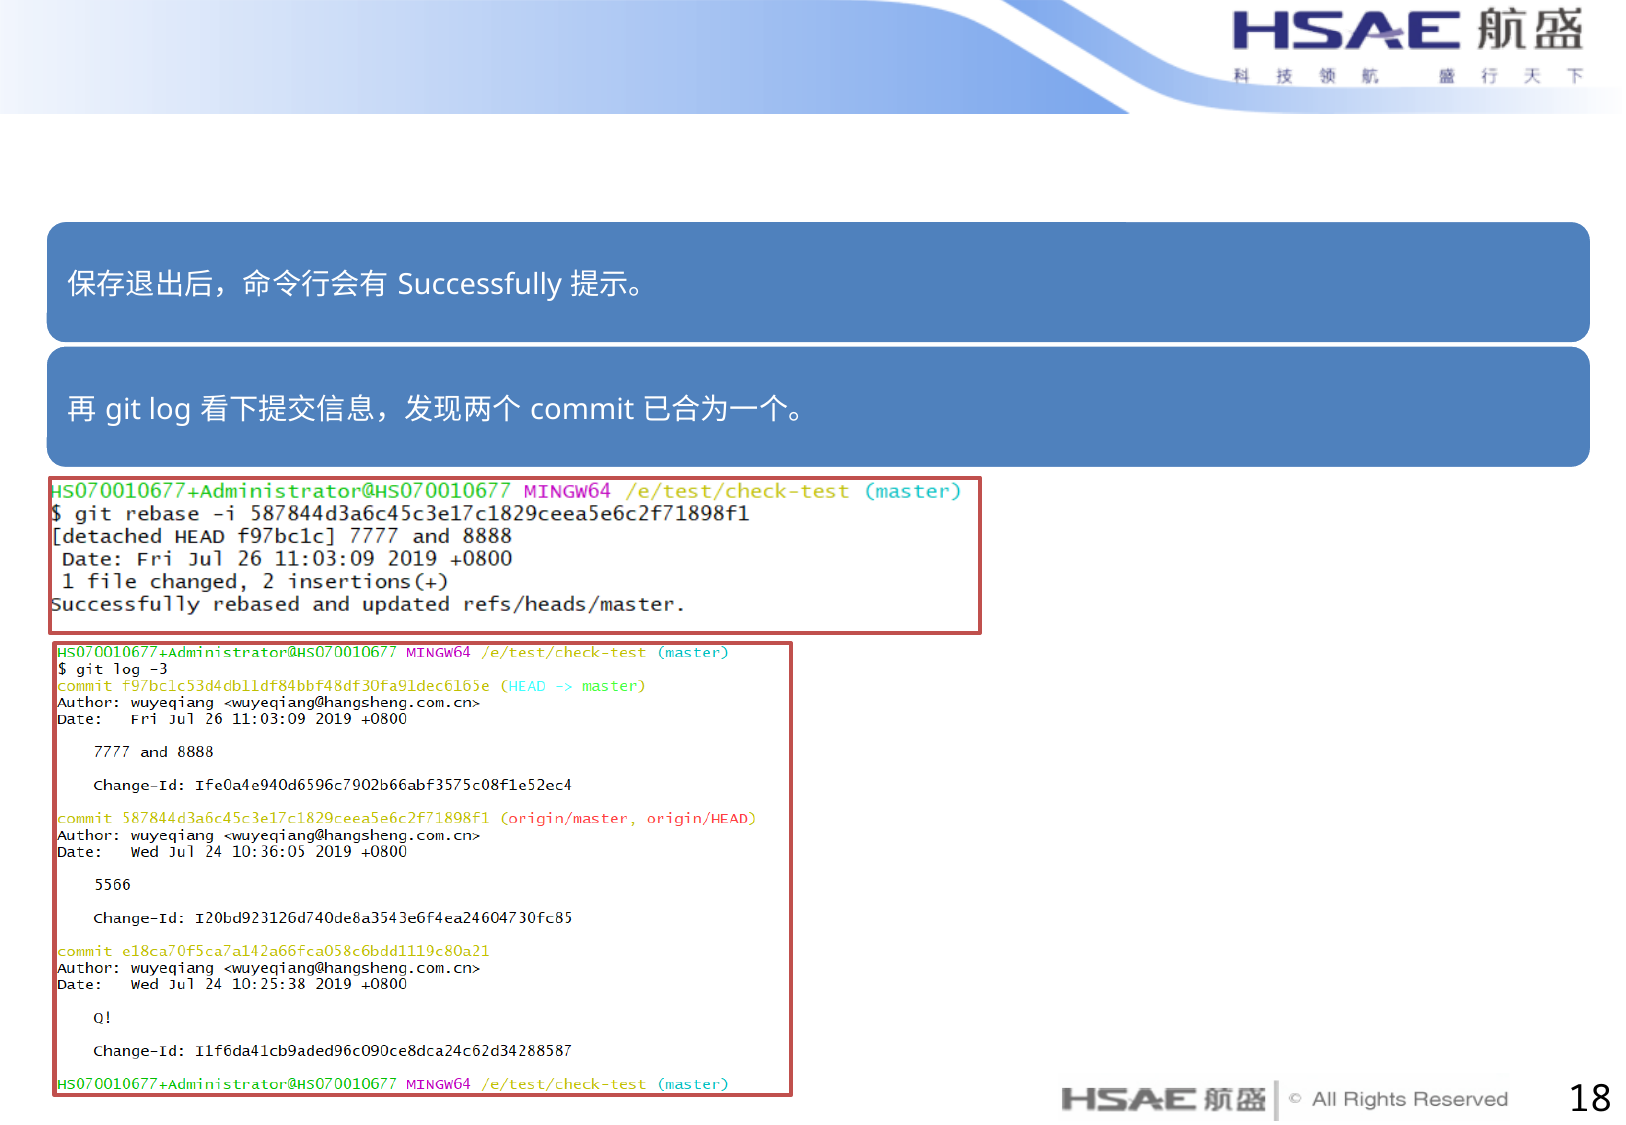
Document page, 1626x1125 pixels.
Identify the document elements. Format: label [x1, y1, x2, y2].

picture [51, 479, 978, 632]
picture [56, 644, 790, 1094]
text_box [44, 219, 1593, 470]
picture [1058, 1073, 1510, 1121]
picture [0, 0, 1625, 114]
